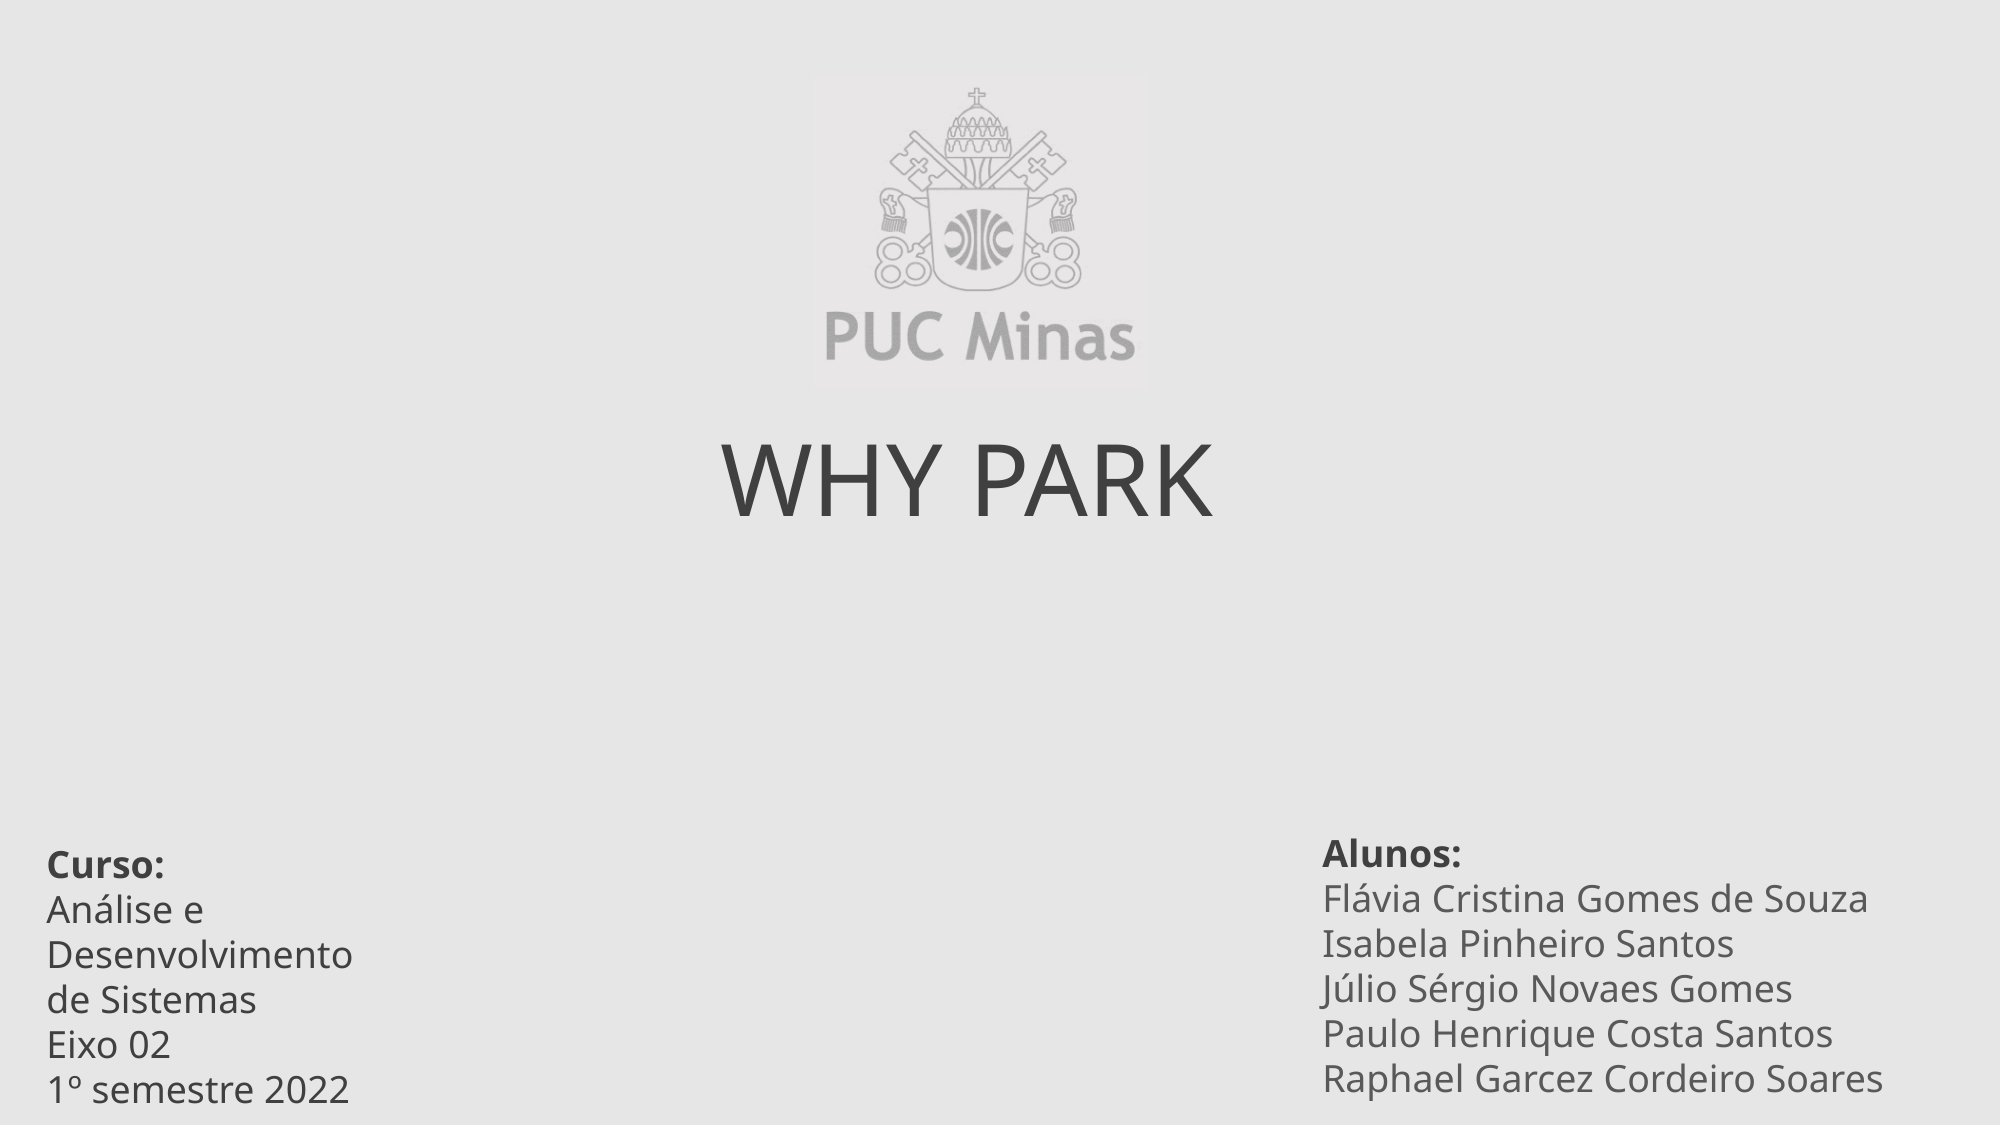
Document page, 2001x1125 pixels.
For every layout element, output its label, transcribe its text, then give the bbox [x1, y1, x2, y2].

text_box Curso: Análise e Desenvolvimento de Sistemas Eixo 02 1º semestre 2022 [31, 833, 385, 1119]
text_box Alunos: Flávia Cristina Gomes de Souza Isabela Pinheiro Santos Júlio Sérgio Novaes Gomes Paulo Henrique Costa Santos Raphael Garcez Cordeiro Soares [1307, 822, 2000, 1108]
picture [814, 75, 1147, 389]
text_box WHY PARK [625, 409, 1308, 544]
